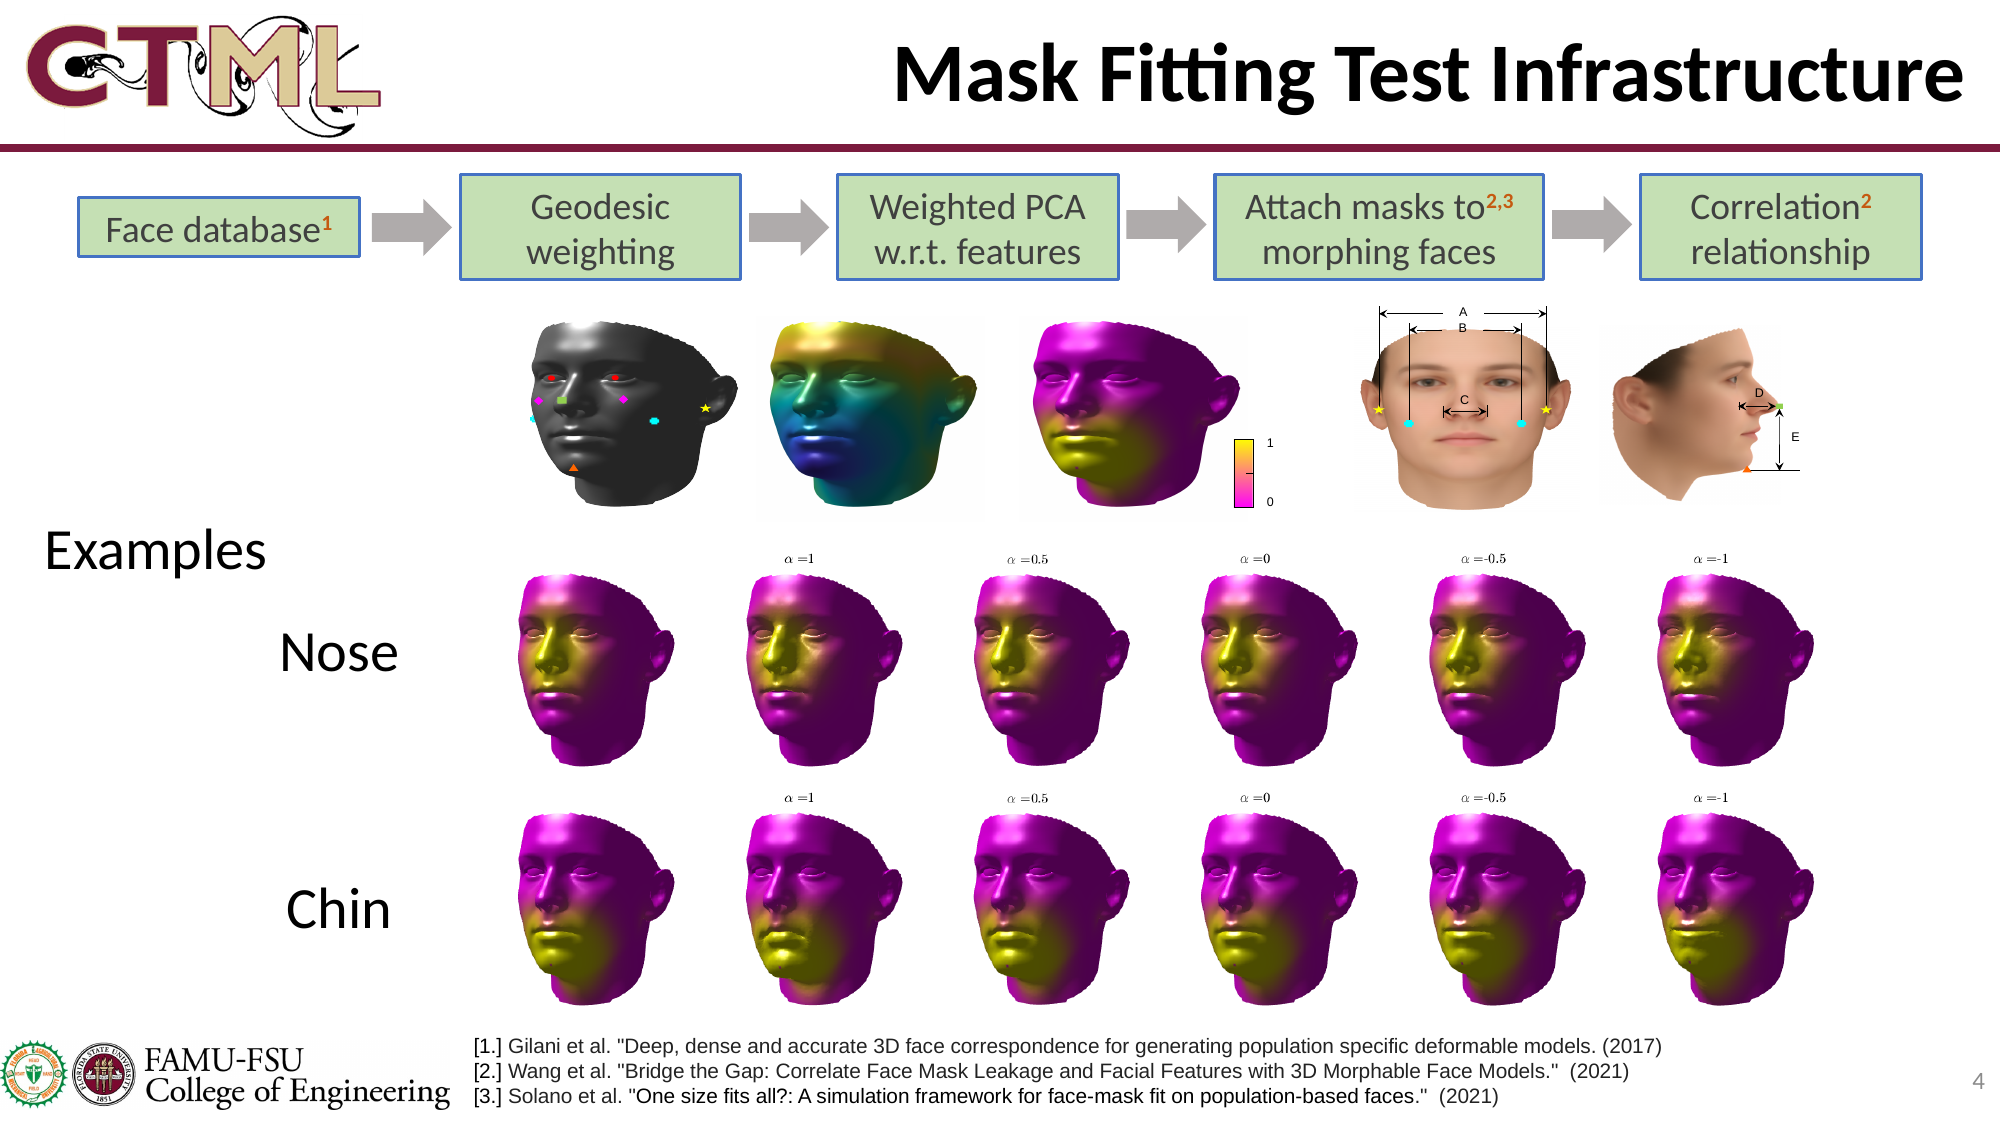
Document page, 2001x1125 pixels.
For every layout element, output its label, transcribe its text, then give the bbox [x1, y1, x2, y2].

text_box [78, 174, 1922, 281]
text_box Examples [29, 504, 291, 589]
text_box Nose [242, 605, 437, 691]
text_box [517, 296, 1816, 522]
picture [506, 548, 1832, 774]
text_box [1.] Gilani et al. "Deep, dense and accurate 3D face correspondence for generating population specific deformable models. (2017) [2.] Wang et al. "Bridge the Gap: Correlate Face Mask Leakage and Facial Features with 3D Morphable Face Models." (2021) [3.] Solano et al. "One size fits all?: A simulation framework for face-mask fit on population-based faces." (2021) [458, 1025, 1778, 1125]
title Mask Fitting Test Infrastructure [732, 8, 1982, 141]
picture [18, 0, 388, 141]
picture [506, 785, 1832, 1011]
text_box Chin [242, 862, 437, 948]
slide_number 4 [1778, 1049, 2000, 1110]
picture [0, 1040, 450, 1110]
picture [0, 144, 2000, 152]
